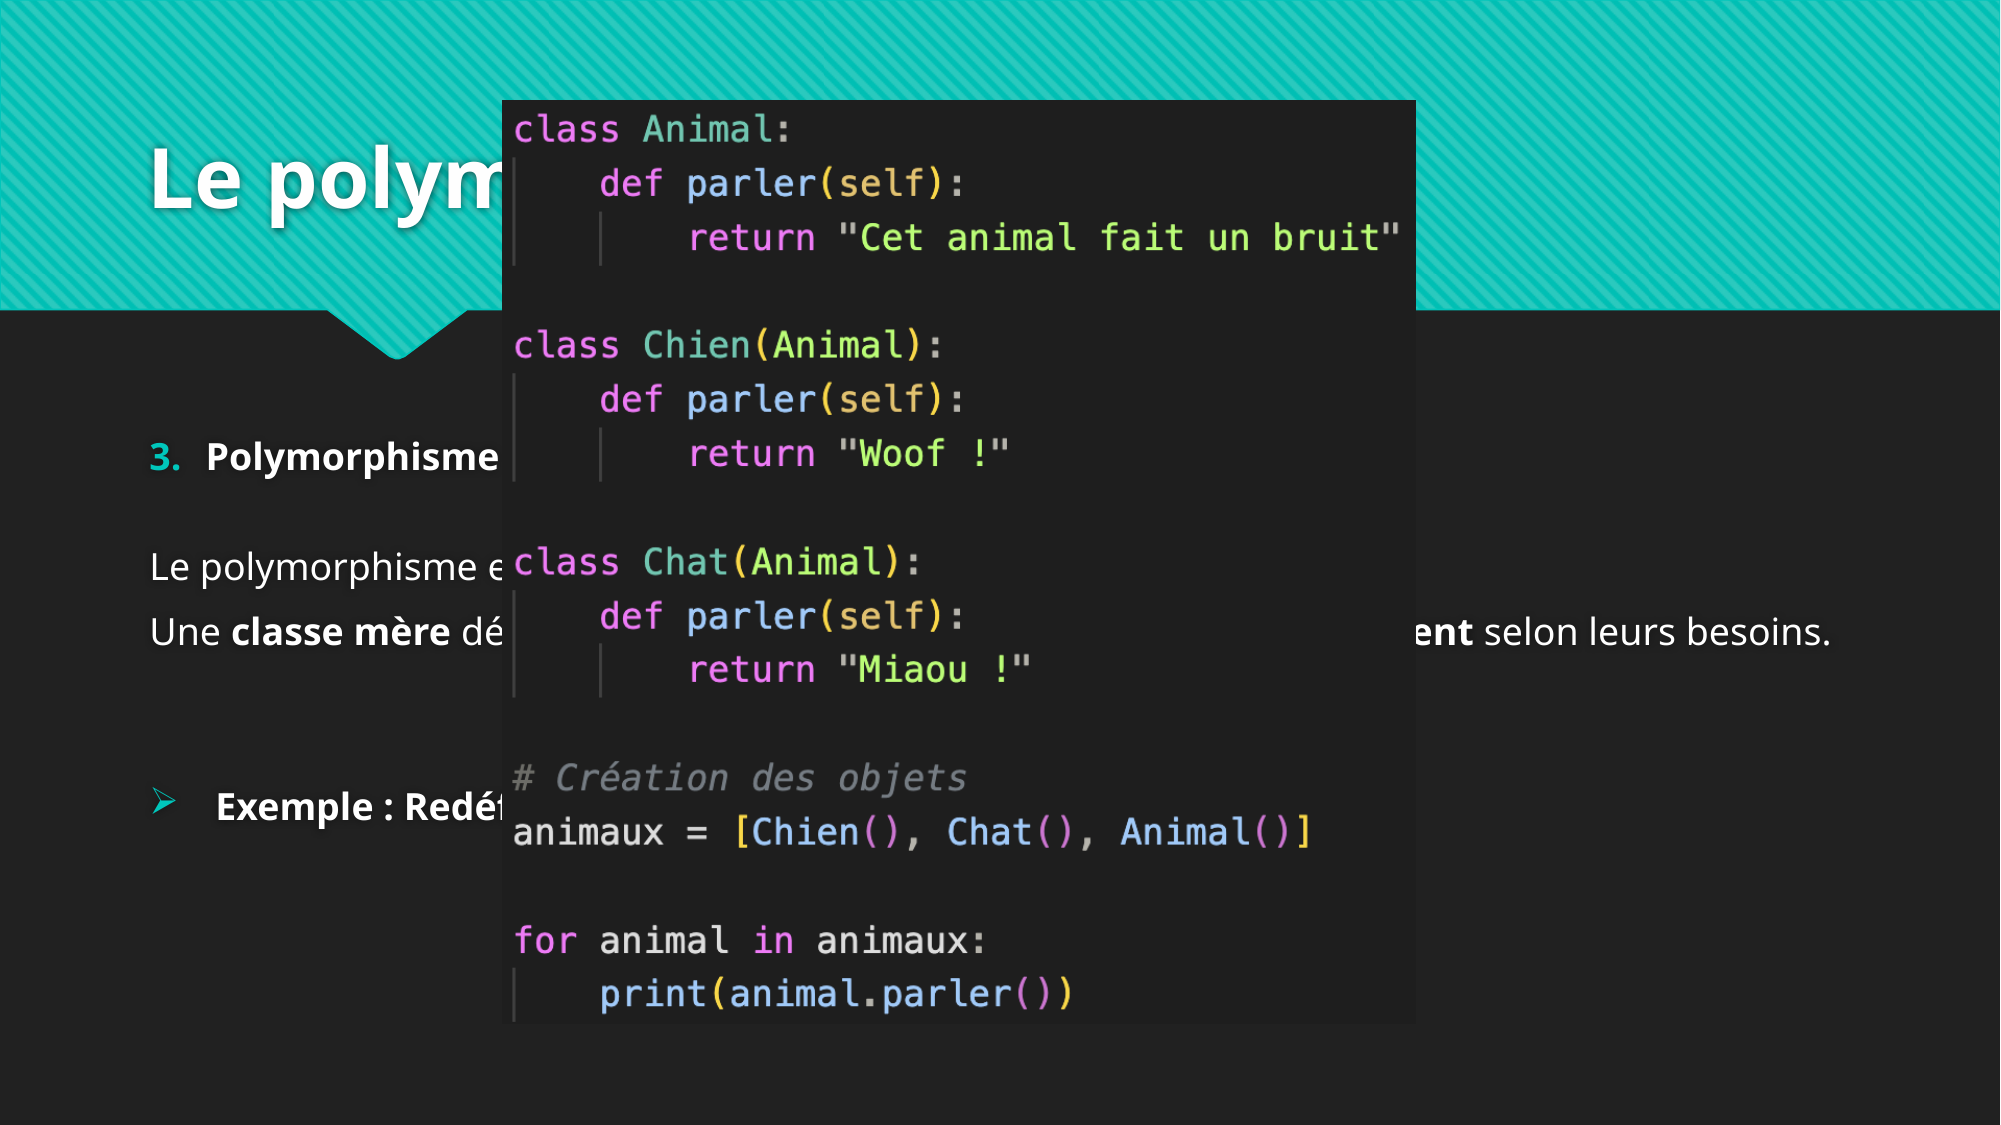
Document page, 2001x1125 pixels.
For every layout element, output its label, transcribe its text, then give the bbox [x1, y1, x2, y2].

list Polymorphisme avec l’Héritage Le polymorphisme est souvent utilisé avec l’héritage. Une classe mère définit une méthode, et les classes filles la redéfinissent selon leurs besoins. Exemple : Redéfinition de méthodes (Override) [134, 364, 502, 962]
picture [502, 100, 1416, 1025]
title Le polymorphisme [132, 73, 1868, 233]
list Polymorphisme avec l’Héritage Le polymorphisme est souvent utilisé avec l’héritage. Une classe mère définit une méthode, et les classes filles la redéfinissent selon leurs besoins. Exemple : Redéfinition de méthodes (Override) [1416, 364, 1866, 962]
